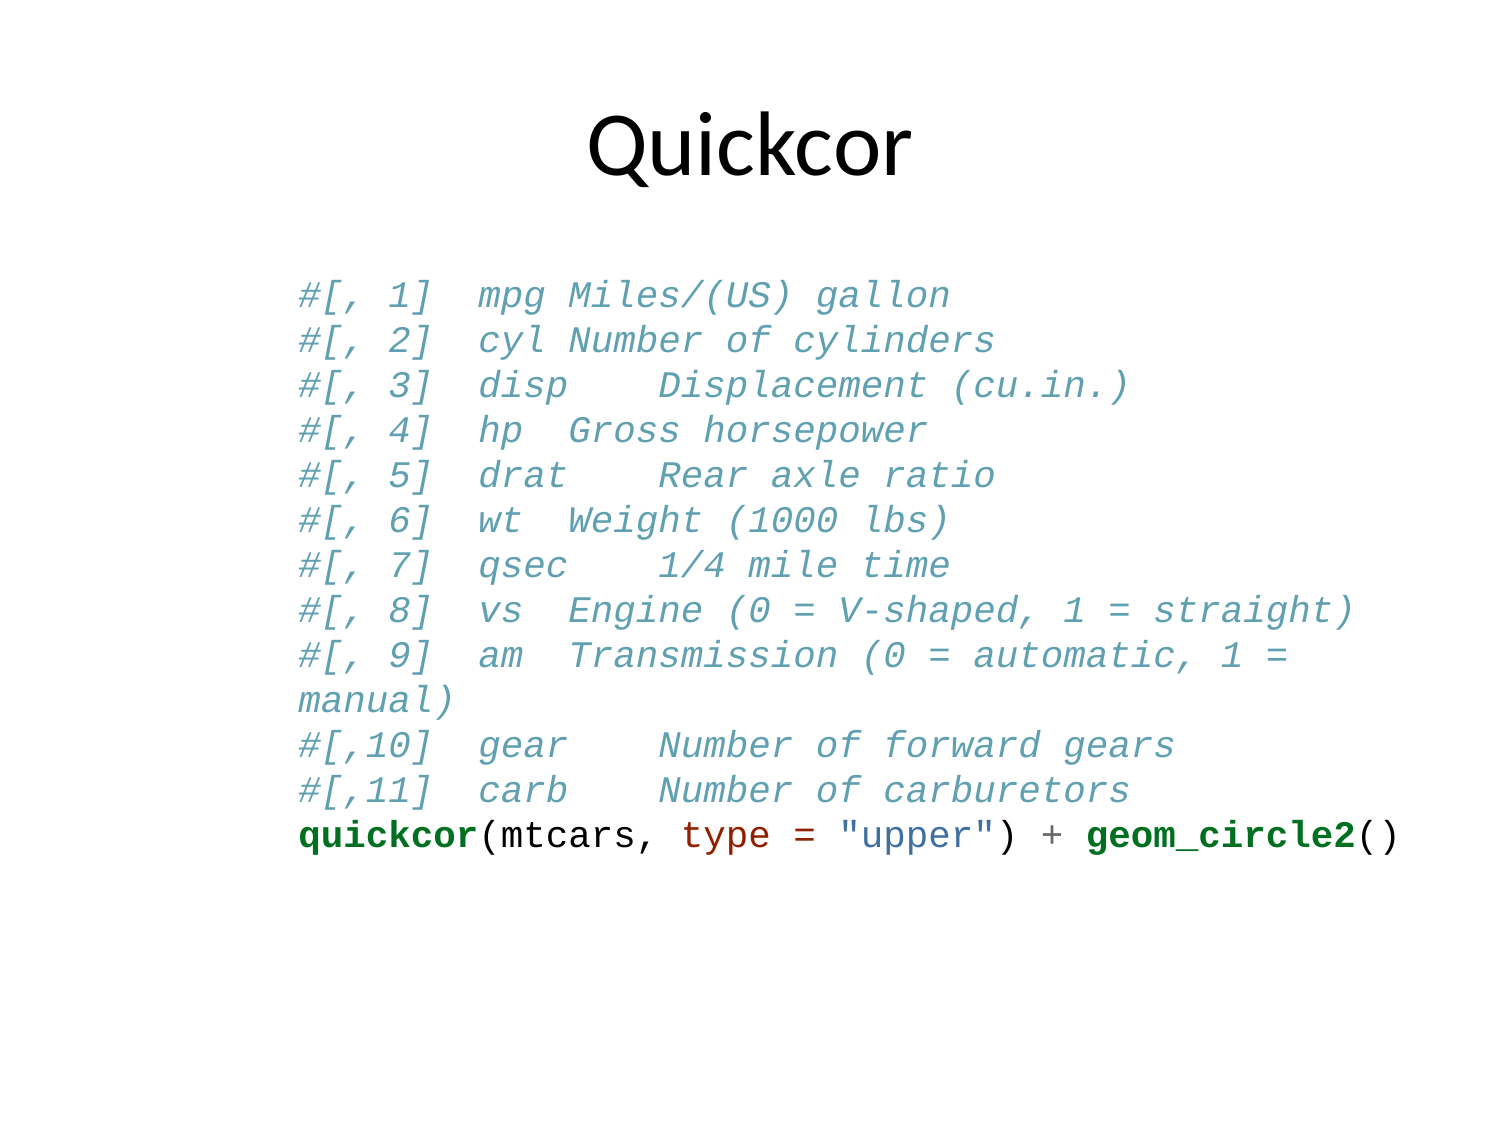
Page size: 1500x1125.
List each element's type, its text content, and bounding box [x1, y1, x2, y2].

list #[, 1] mpg Miles/(US) gallon #[, 2] cyl Number of cylinders #[, 3] disp Displacement (cu.in.) #[, 4] hp Gross horsepower #[, 5] drat Rear axle ratio #[, 6] wt Weight (1000 lbs) #[, 7] qsec 1/4 mile time #[, 8] vs Engine (0 = V-shaped, 1 = straight) #[, 9] am Transmission (0 = automatic, 1 = manual) #[,10] gear Number of forward gears #[,11] carb Number of carburetors quickcor(mtcars, type = "upper") + geom_circle2() [75, 262, 1425, 1005]
title Quickcor [75, 45, 1425, 233]
